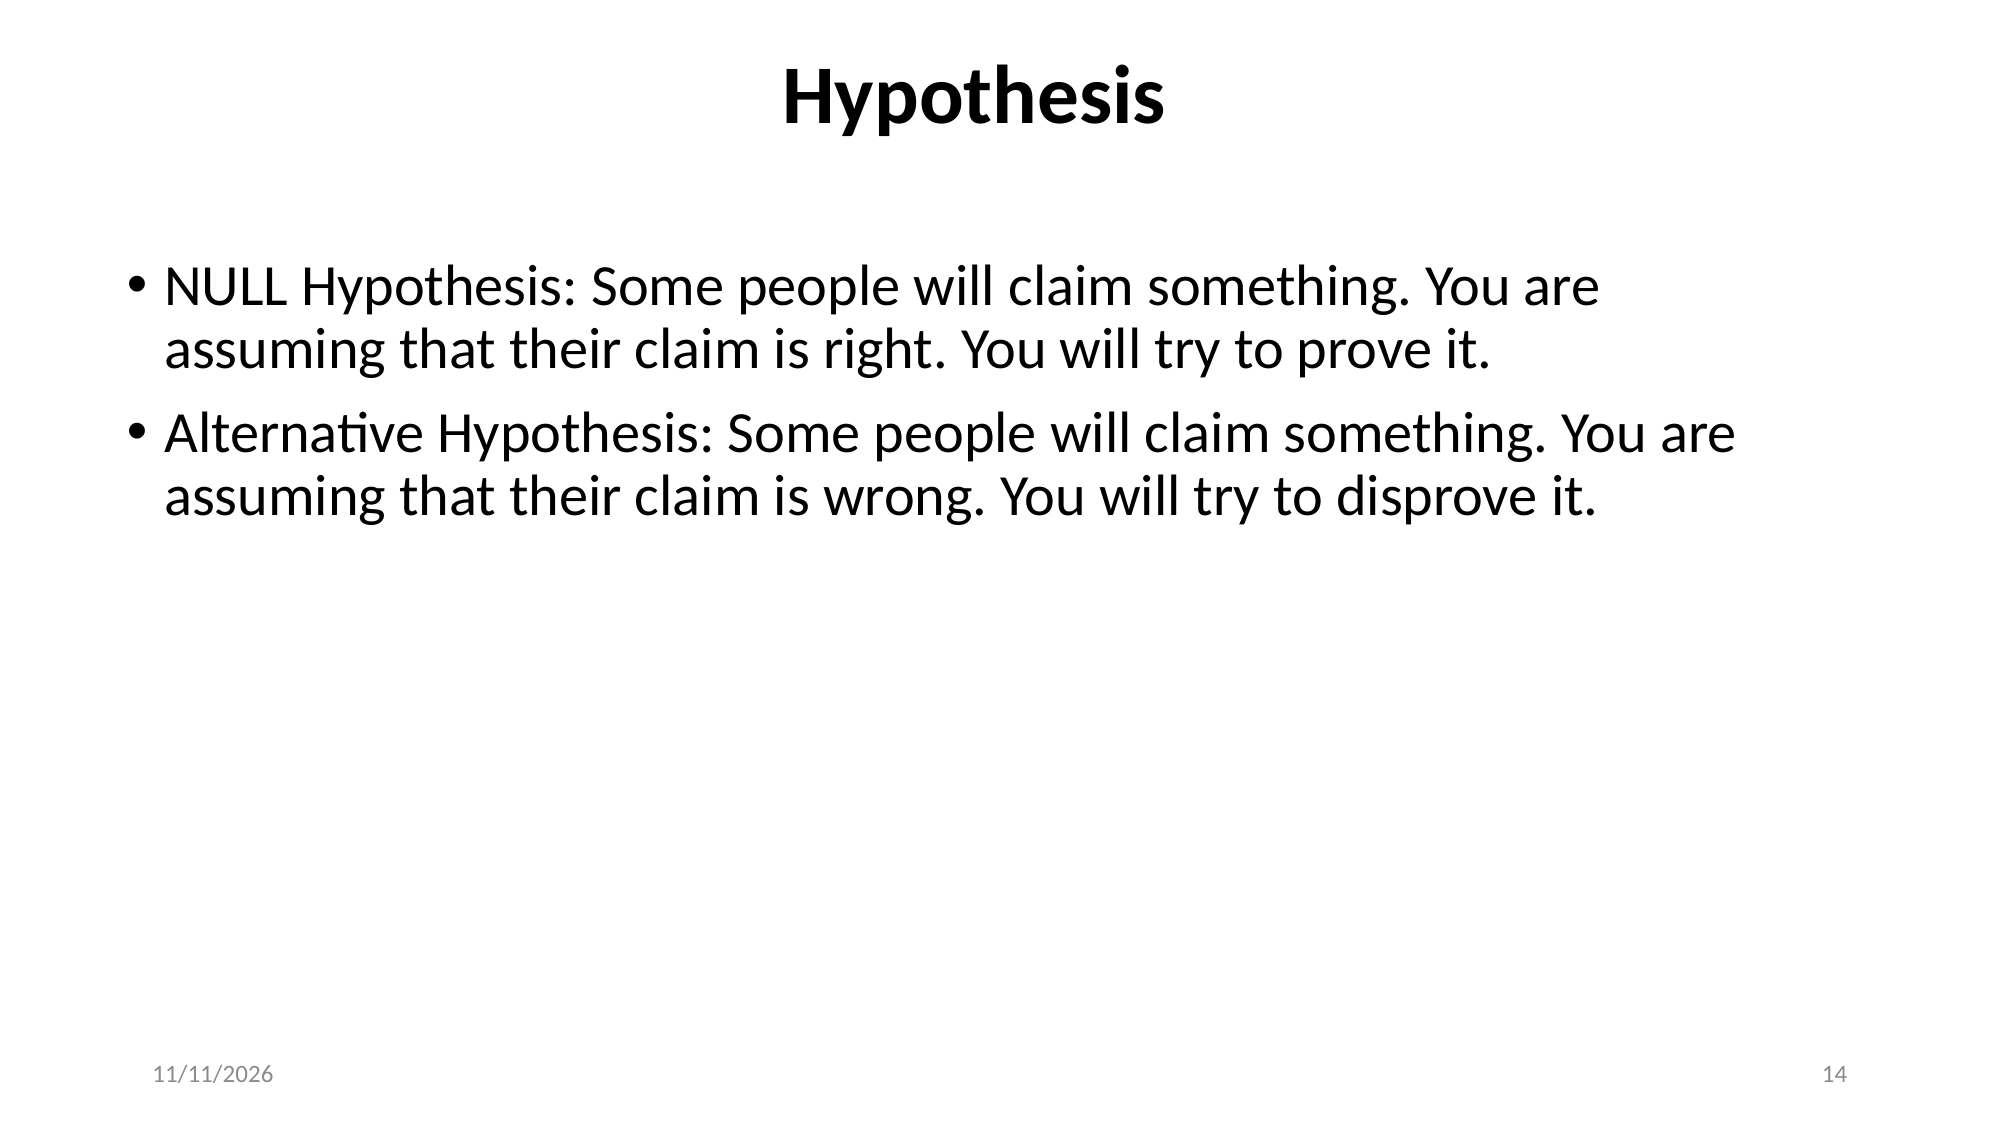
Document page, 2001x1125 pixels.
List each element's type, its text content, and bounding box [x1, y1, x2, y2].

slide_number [137, 1042, 588, 1103]
slide_number 14 [1412, 1042, 1863, 1103]
list Hypothesis NULL Hypothesis: Some people will claim something. You are assuming that their claim is right. You will try to prove it. Alternative Hypothesis: Some people will claim something. You are assuming that their claim is wrong. You will try to disprove it. [111, 44, 1837, 1080]
